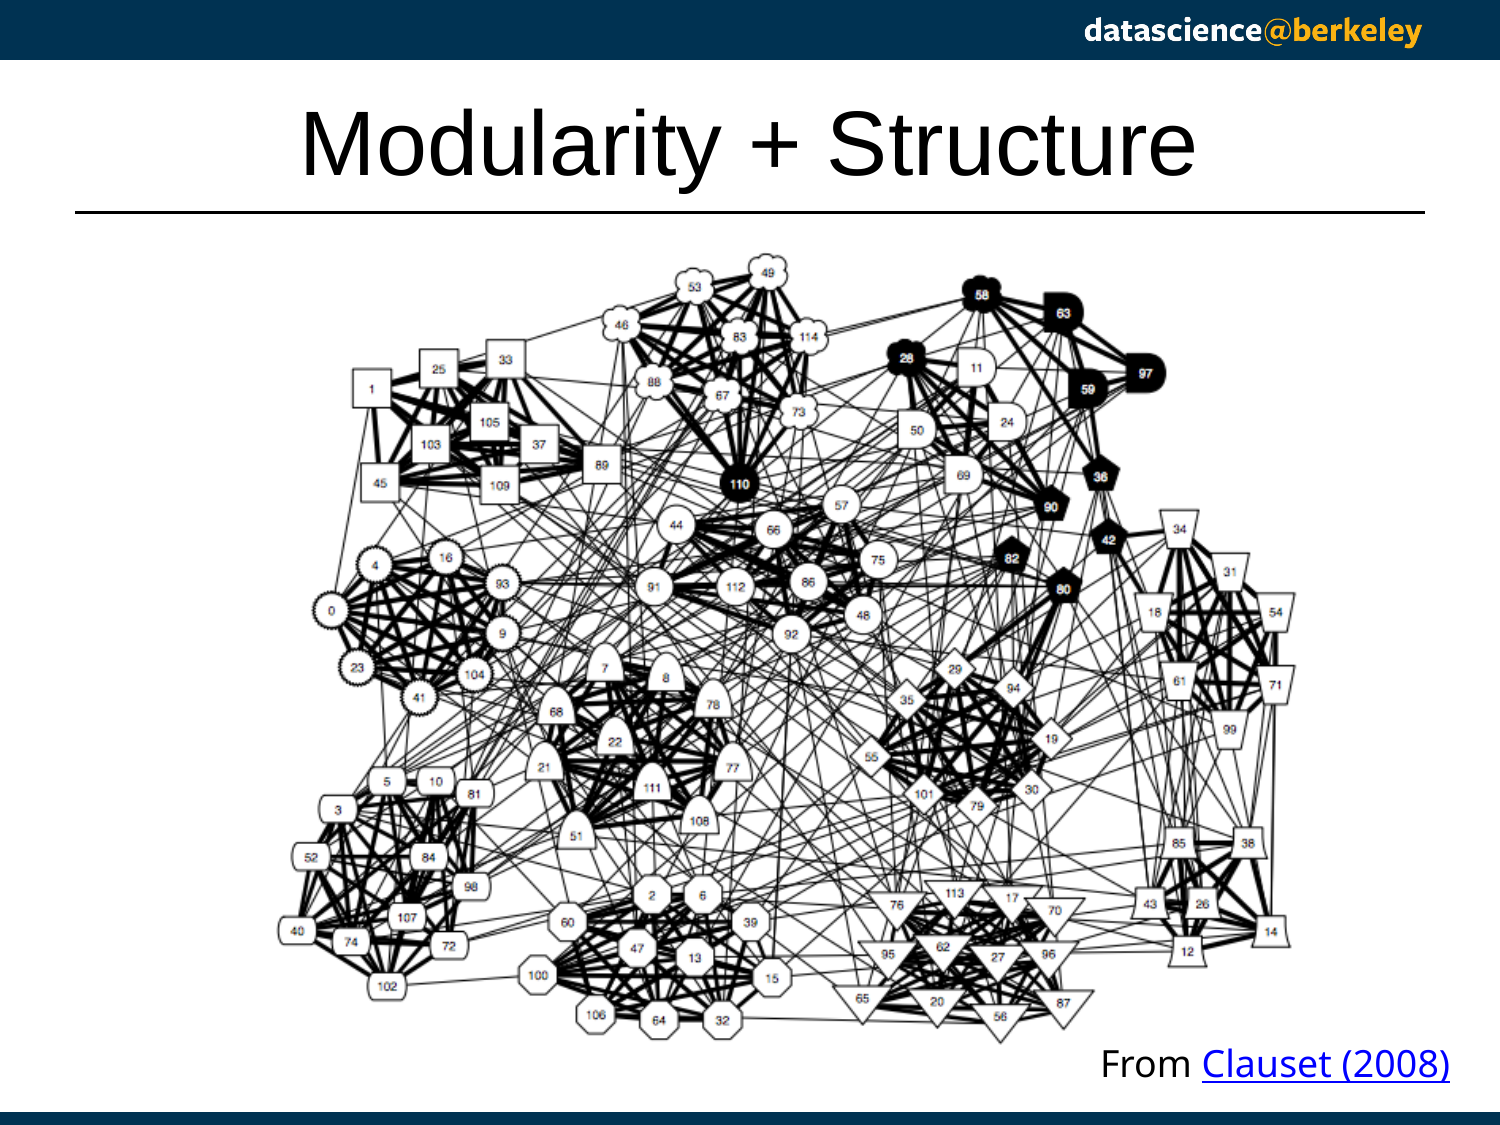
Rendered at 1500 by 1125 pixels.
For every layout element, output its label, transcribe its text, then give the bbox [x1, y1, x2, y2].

text_box From Clauset (2008) [1085, 1032, 1466, 1099]
picture [237, 229, 1336, 1057]
title Modularity + Structure [75, 45, 1425, 233]
picture [1079, 10, 1431, 52]
